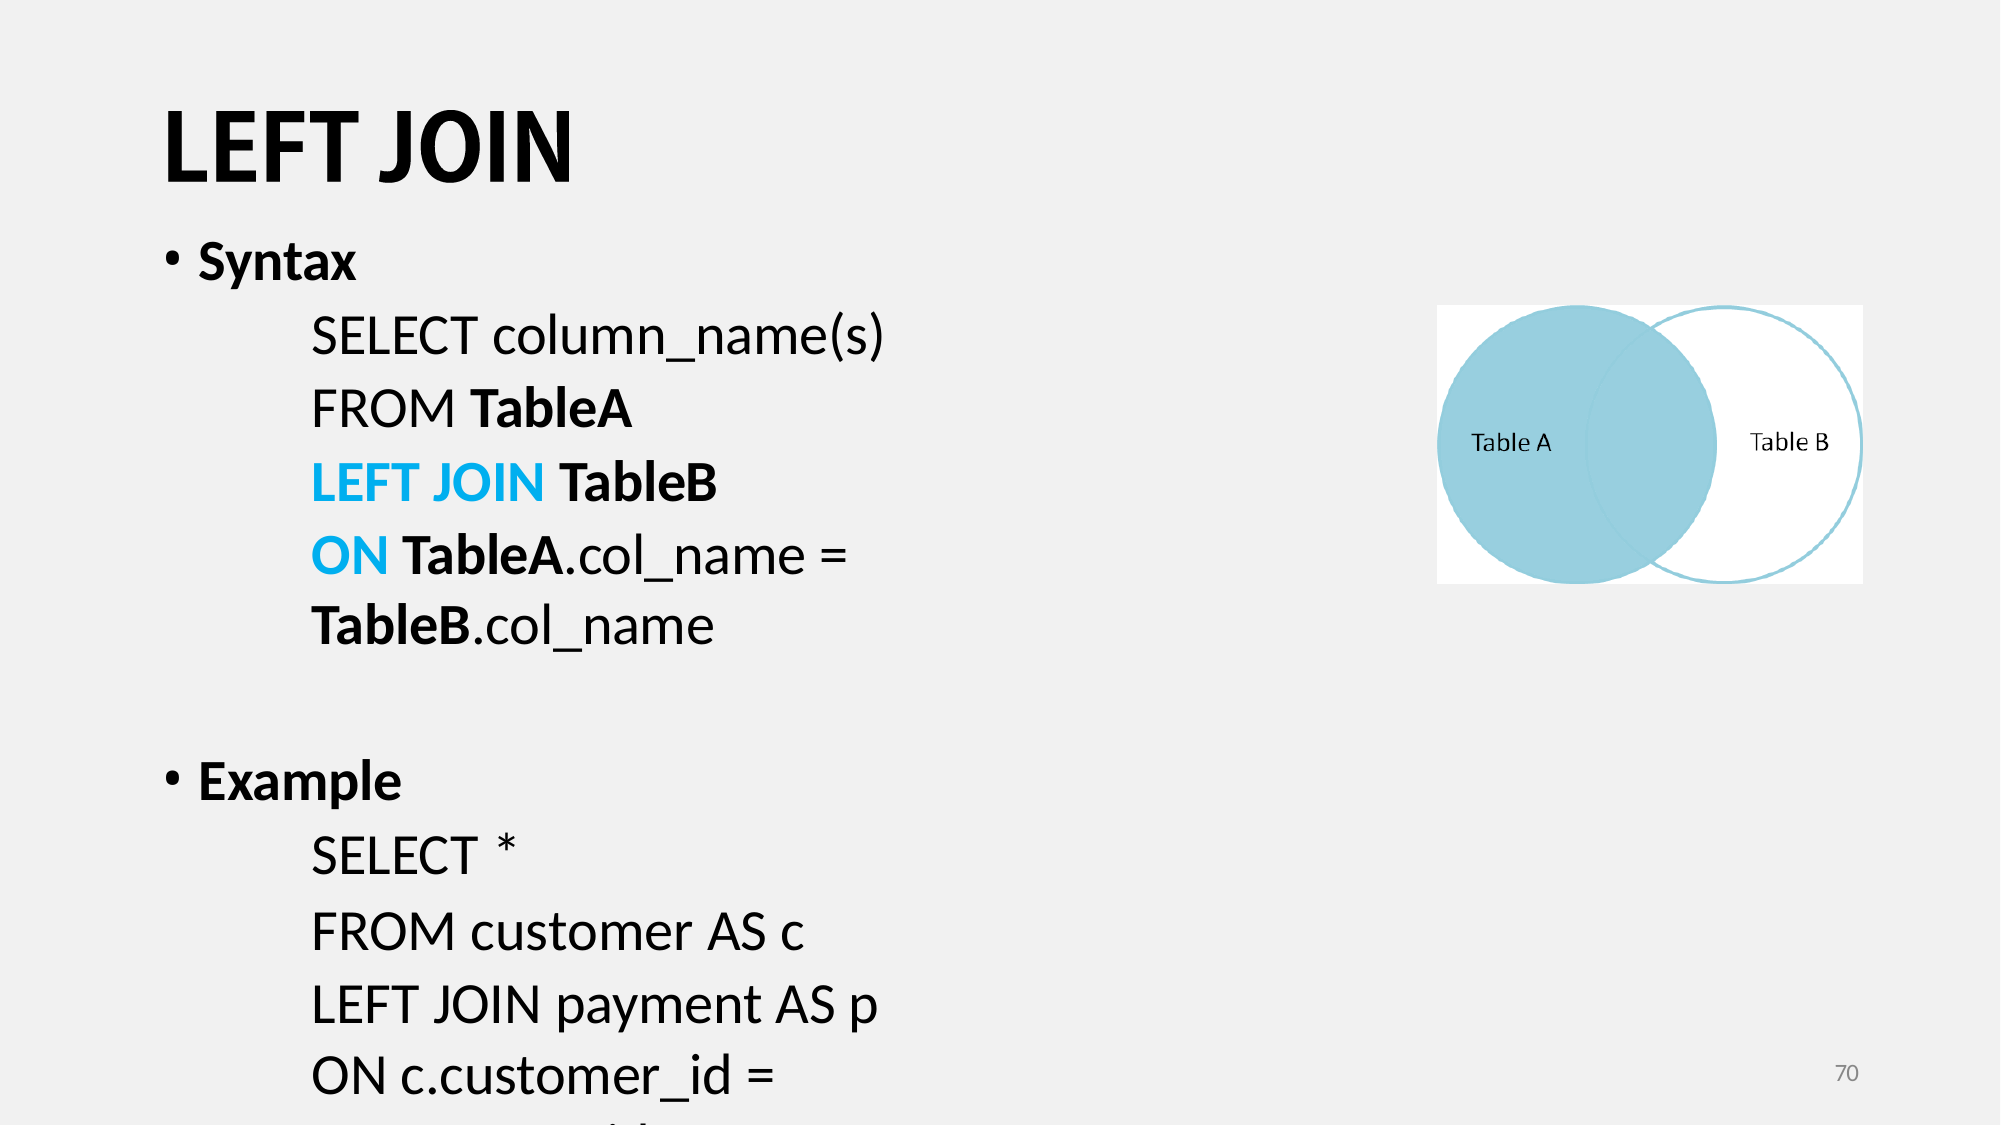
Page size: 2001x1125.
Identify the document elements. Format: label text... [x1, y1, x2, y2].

slide_number 70 [1802, 1060, 1875, 1100]
text_box Syntax SELECT column_name(s) FROM TableA LEFT JOIN TableB ON TableA.col_name = TableB.col_name Example SELECT * FROM customer AS c LEFT JOIN payment AS p ON c.customer_id = p.customer_id [159, 217, 1278, 1125]
picture [1437, 305, 1863, 585]
picture [161, 92, 622, 209]
